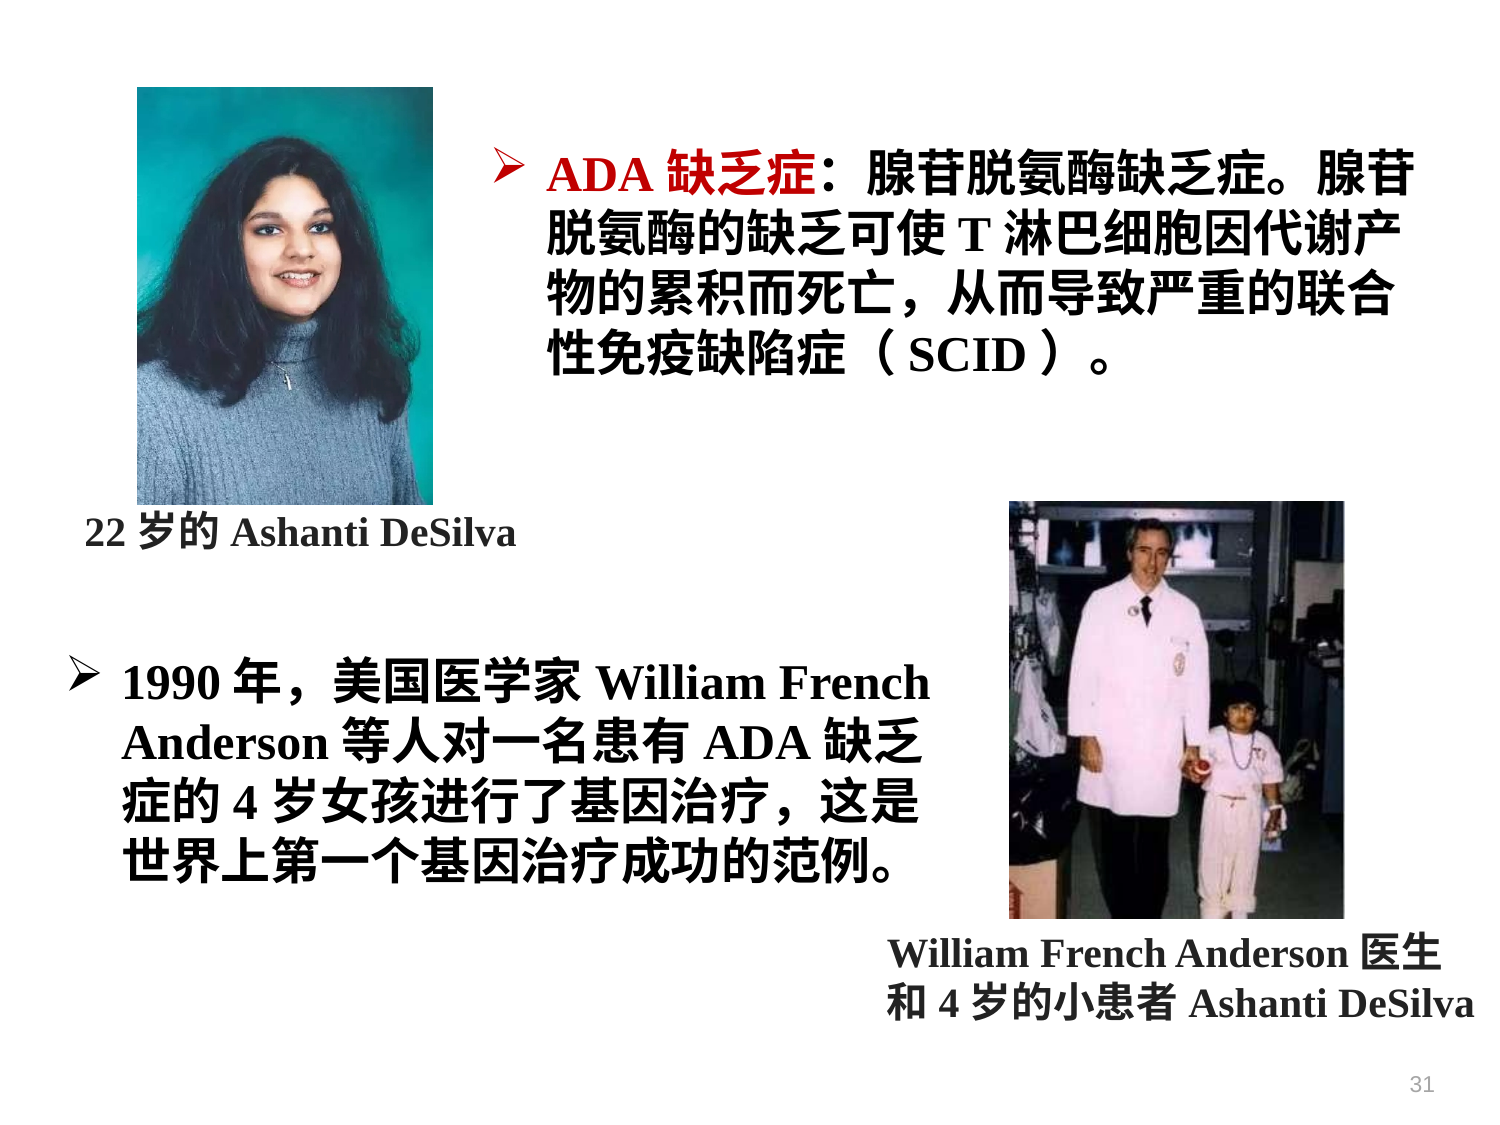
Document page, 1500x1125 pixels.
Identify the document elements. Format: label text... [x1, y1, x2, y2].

picture [137, 87, 434, 505]
text_box 22岁的Ashanti DeSilva [69, 497, 532, 563]
text_box William French Anderson医生和4岁的小患者Ashanti DeSilva [872, 918, 1499, 1034]
picture [1009, 501, 1346, 919]
text_box ADA缺乏症：腺苷脱氨酶缺乏症。腺苷脱氨酶的缺乏可使T淋巴细胞因代谢产物的累积而死亡，从而导致严重的联合性免疫缺陷症（SCID）。 [474, 133, 1450, 389]
text_box 1990年，美国医学家William French Anderson等人对一名患有ADA缺乏症的4岁女孩进行了基因治疗，这是世界上第一个基因治疗成功的范例。 [49, 642, 950, 897]
slide_number 31 [1137, 1062, 1450, 1114]
